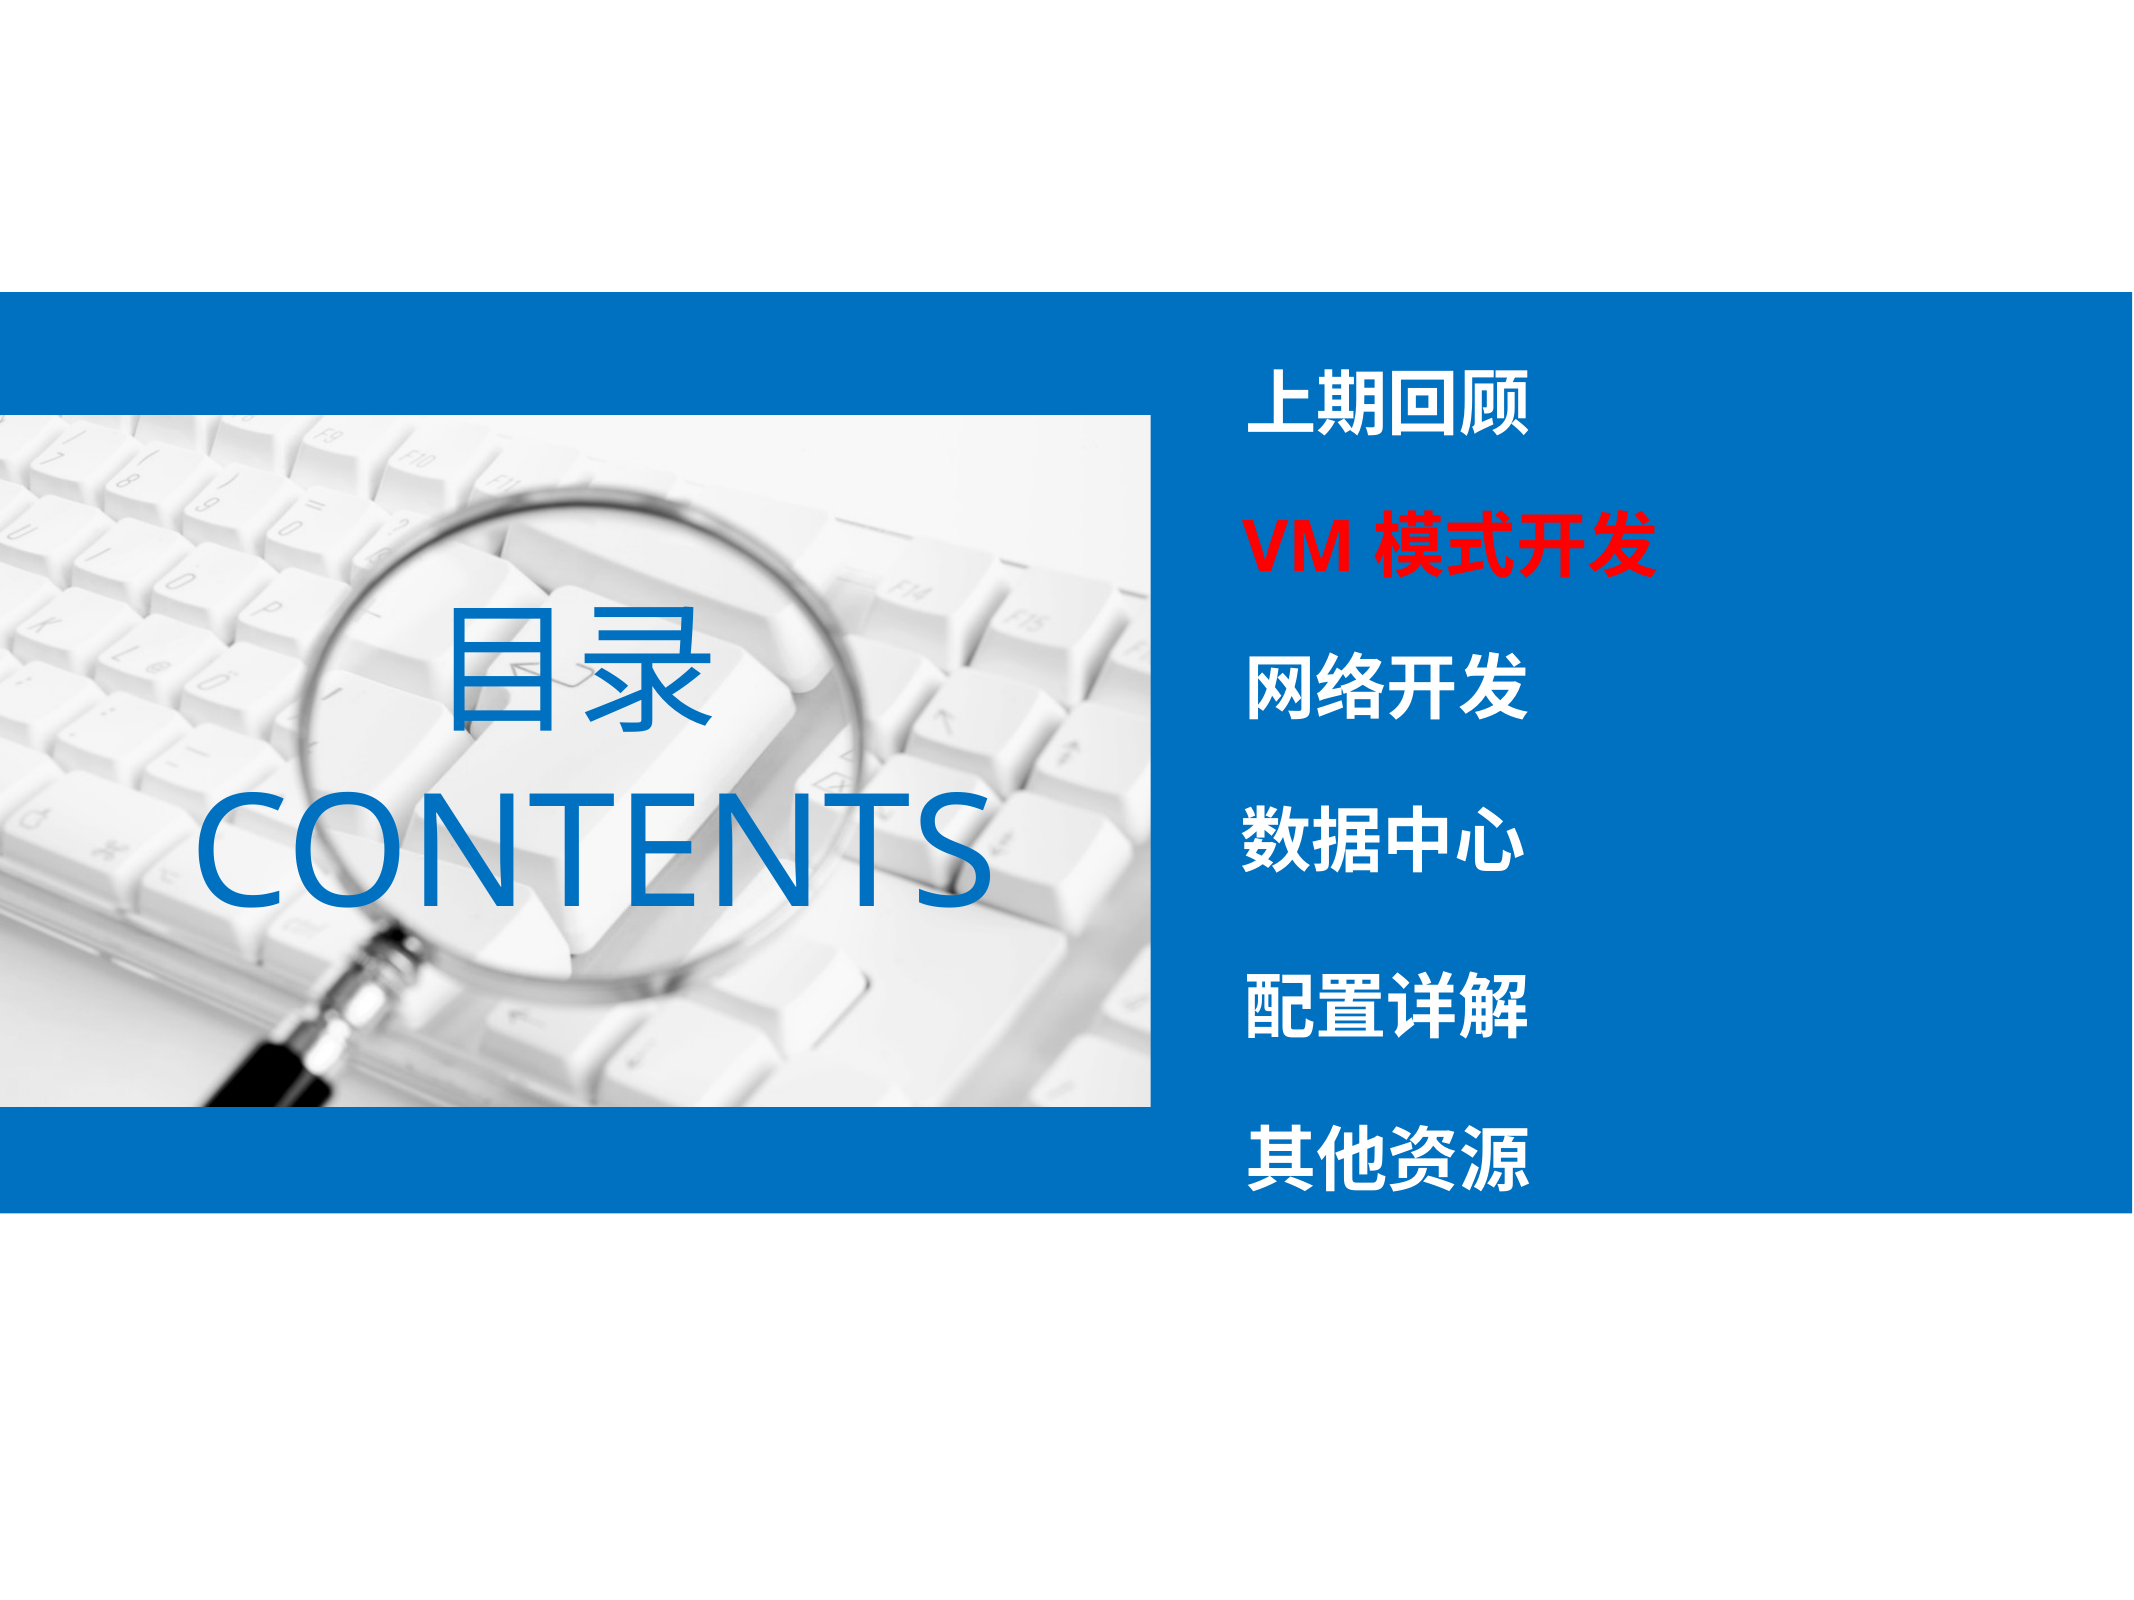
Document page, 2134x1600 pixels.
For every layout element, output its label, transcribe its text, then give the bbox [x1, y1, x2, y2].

text_box 其他资源 [1221, 1059, 1555, 1212]
text_box VM模式开发 [1218, 445, 1683, 598]
text_box [0, 290, 2134, 1215]
text_box 数据中心 [1216, 740, 1550, 893]
picture [0, 415, 1151, 1107]
text_box 上期回顾 [1221, 303, 1555, 456]
text_box 配置详解 [1220, 906, 1554, 1059]
text_box 网络开发 [1220, 587, 1554, 740]
